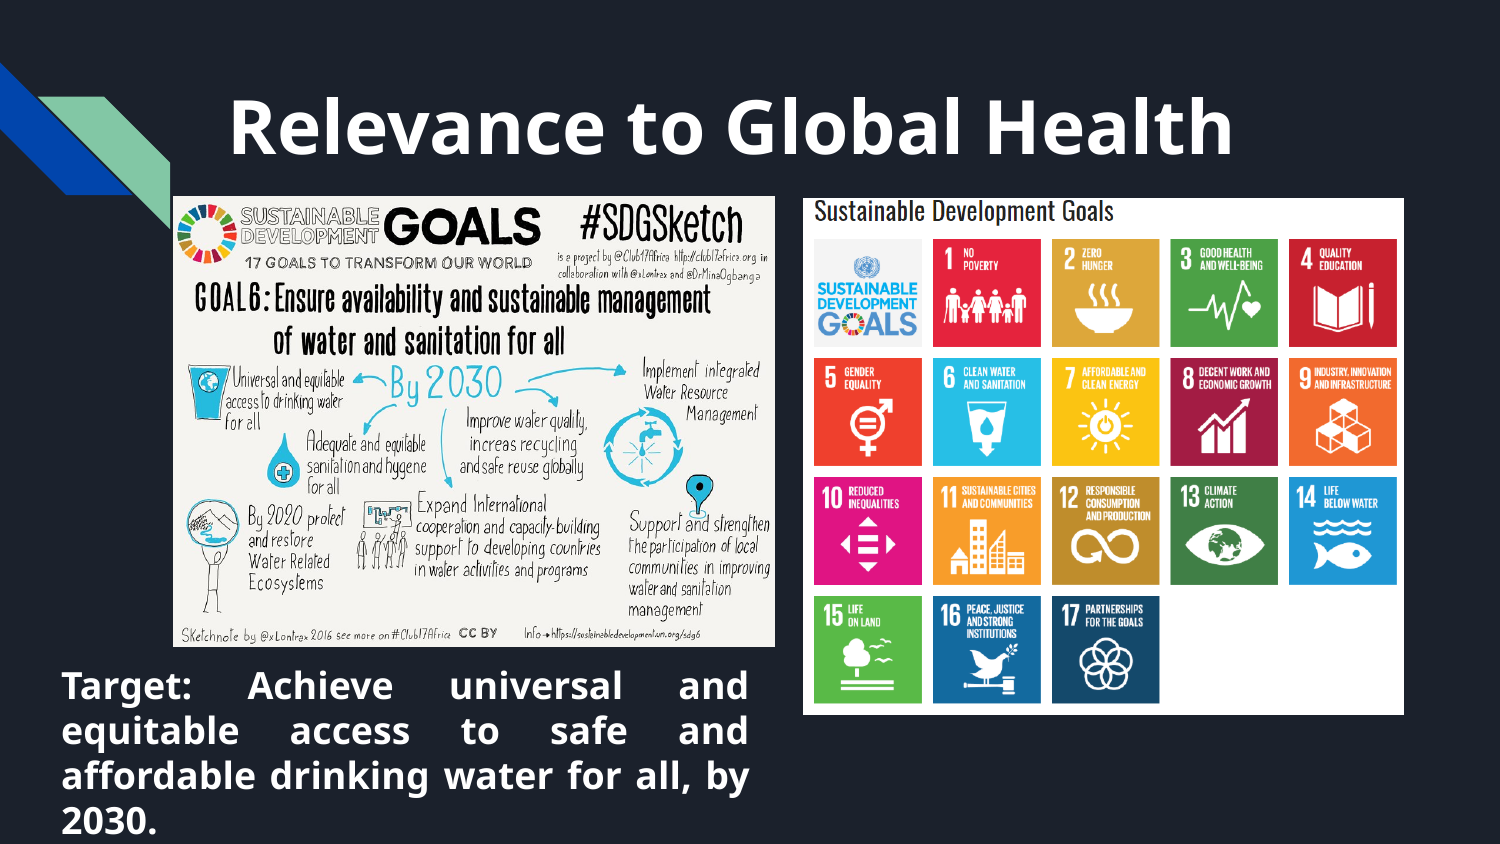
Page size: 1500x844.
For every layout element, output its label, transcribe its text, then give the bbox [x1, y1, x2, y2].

text_box Target: Achieve universal and equitable access to safe and affordable drinking water for all, by 2030. [46, 646, 766, 808]
picture [173, 196, 775, 648]
picture [802, 198, 1405, 716]
title Relevance to Global Health [212, 64, 1368, 175]
